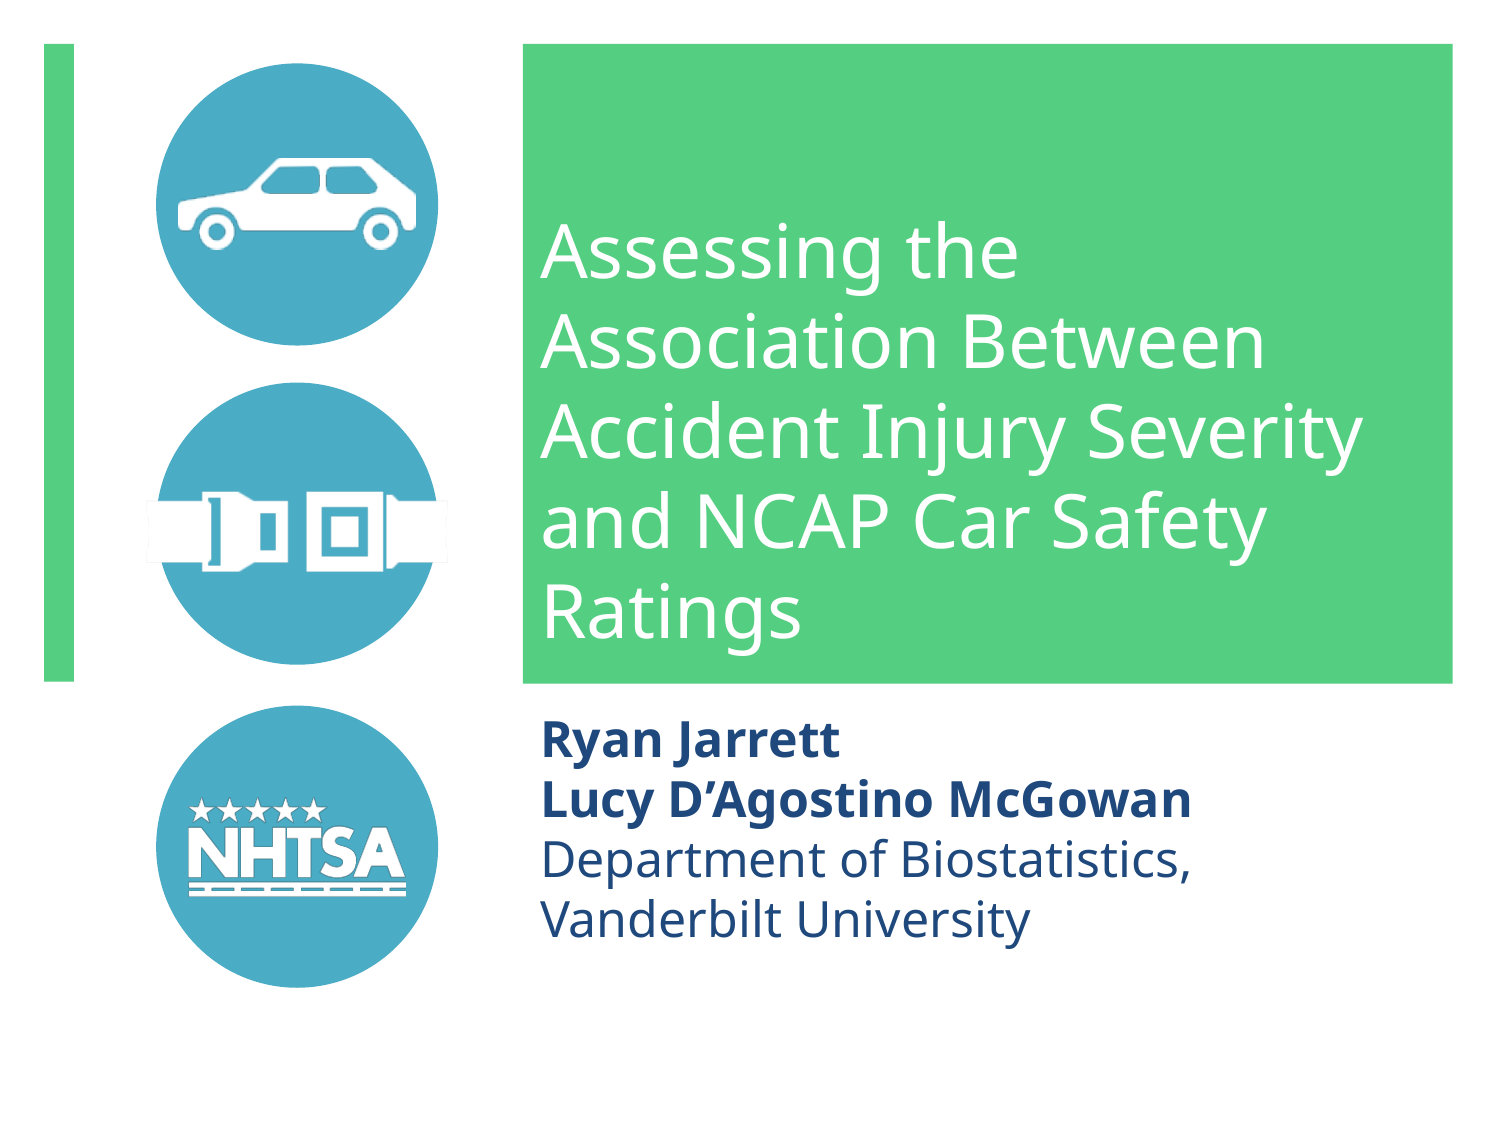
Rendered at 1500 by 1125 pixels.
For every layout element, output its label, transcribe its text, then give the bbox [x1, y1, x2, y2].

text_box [143, 62, 451, 989]
subtitle Ryan Jarrett Lucy D’Agostino McGowan Department of Biostatistics, Vanderbilt University [525, 699, 1421, 828]
title Assessing the Association Between Accident Injury Severity and NCAP Car Safety Ratings [525, 489, 1421, 662]
